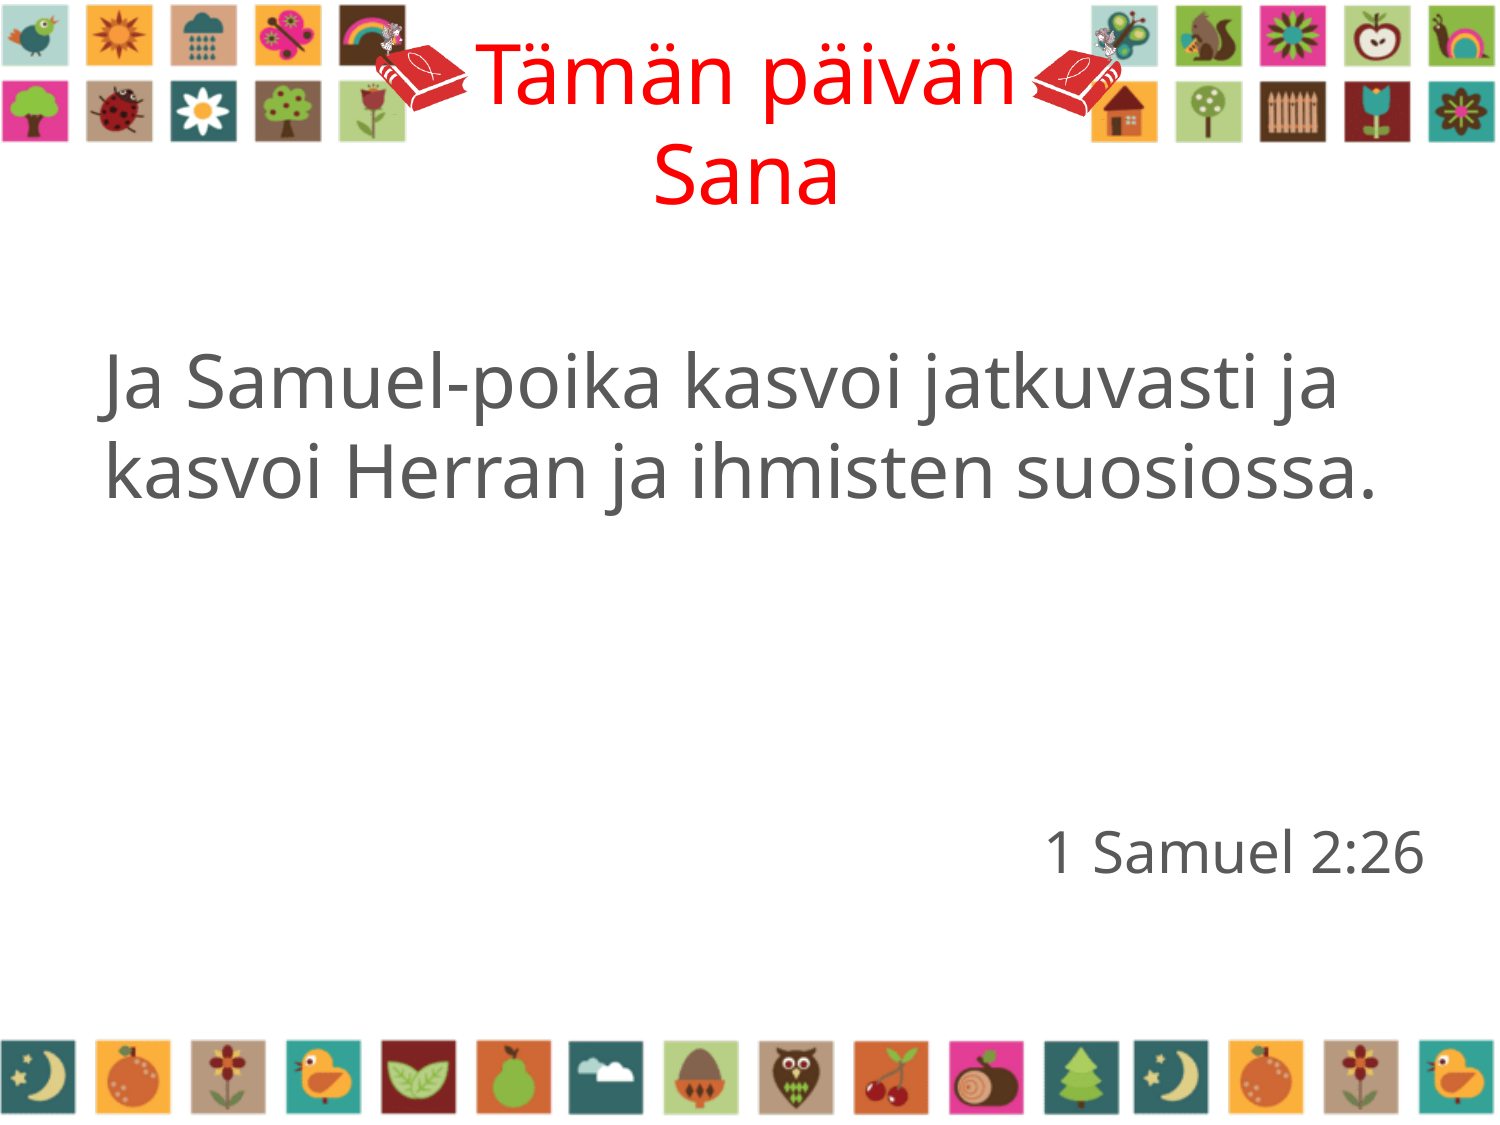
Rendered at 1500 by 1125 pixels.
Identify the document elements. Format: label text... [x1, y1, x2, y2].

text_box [0, 1028, 1500, 1118]
picture [999, 3, 1500, 150]
text_box Tämän päivän Sana [414, 13, 1080, 229]
text_box 1 Samuel 2:26 [808, 807, 1441, 893]
picture [0, 3, 501, 150]
text_box Ja Samuel-poika kasvoi jatkuvasti ja kasvoi Herran ja ihmisten suosiossa. [88, 326, 1436, 521]
